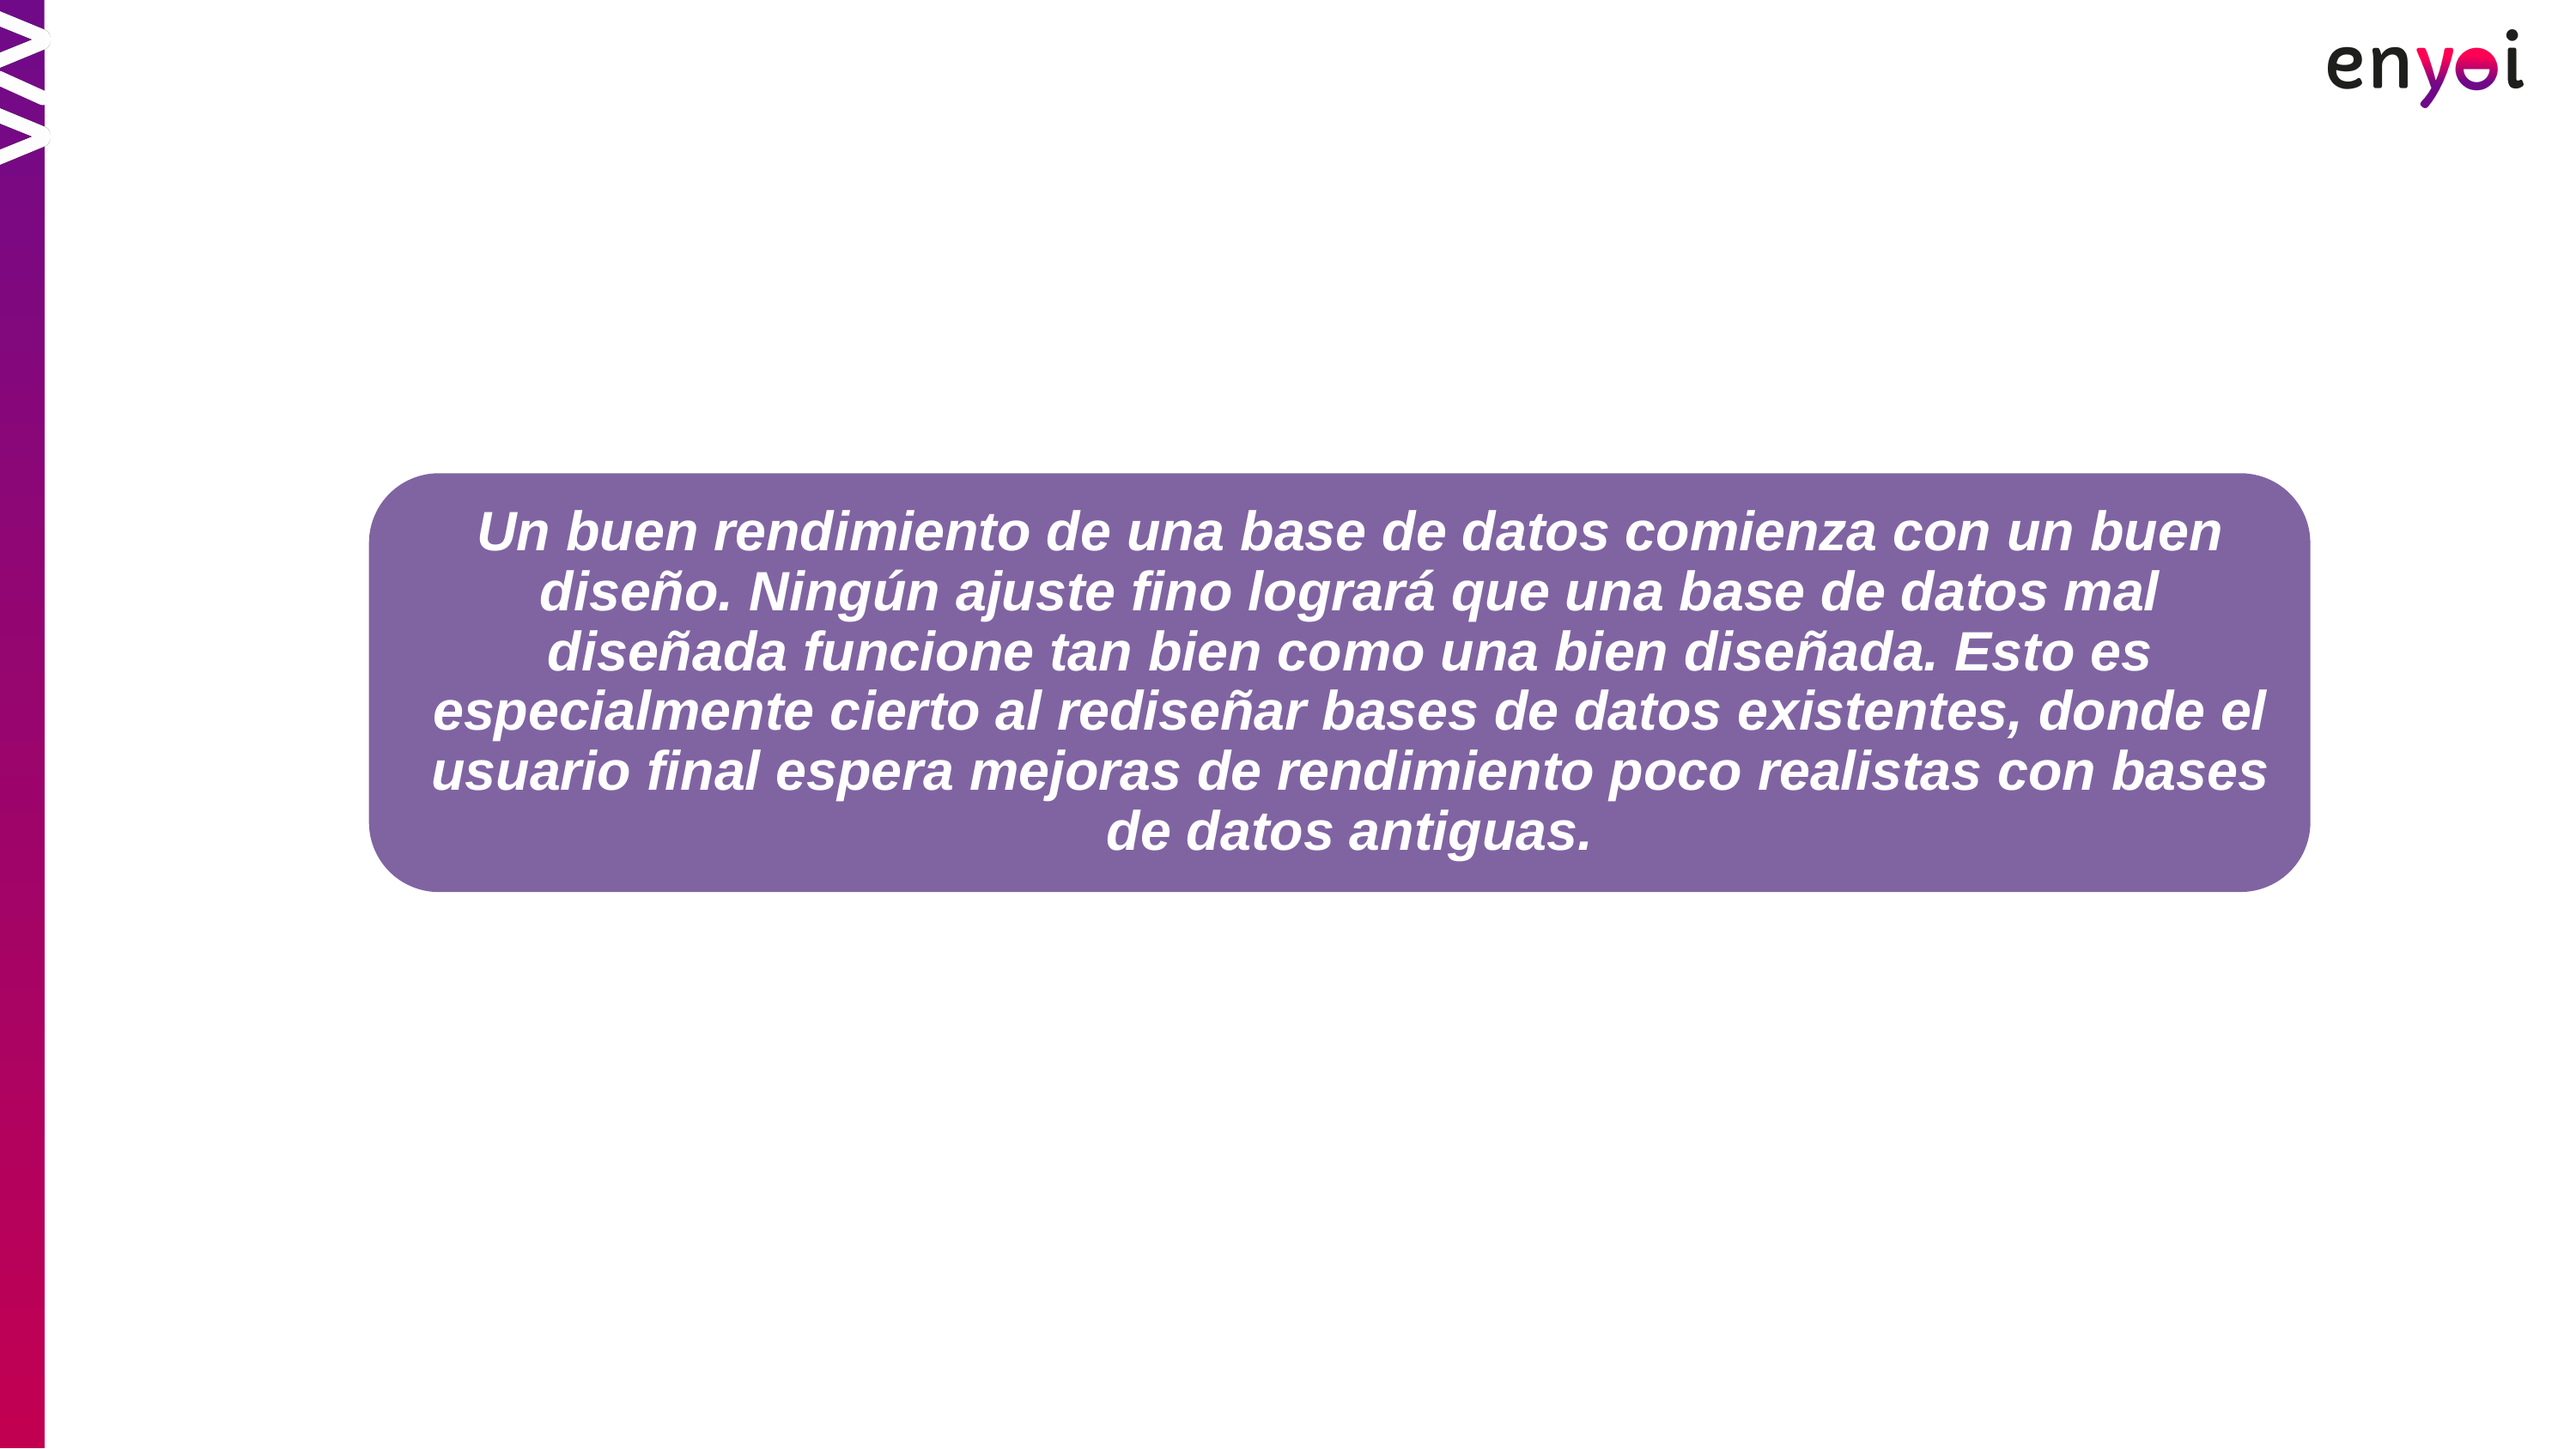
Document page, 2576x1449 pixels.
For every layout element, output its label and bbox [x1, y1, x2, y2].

text_box [2328, 29, 2524, 108]
text_box [368, 467, 2311, 898]
text_box [0, 0, 53, 1449]
